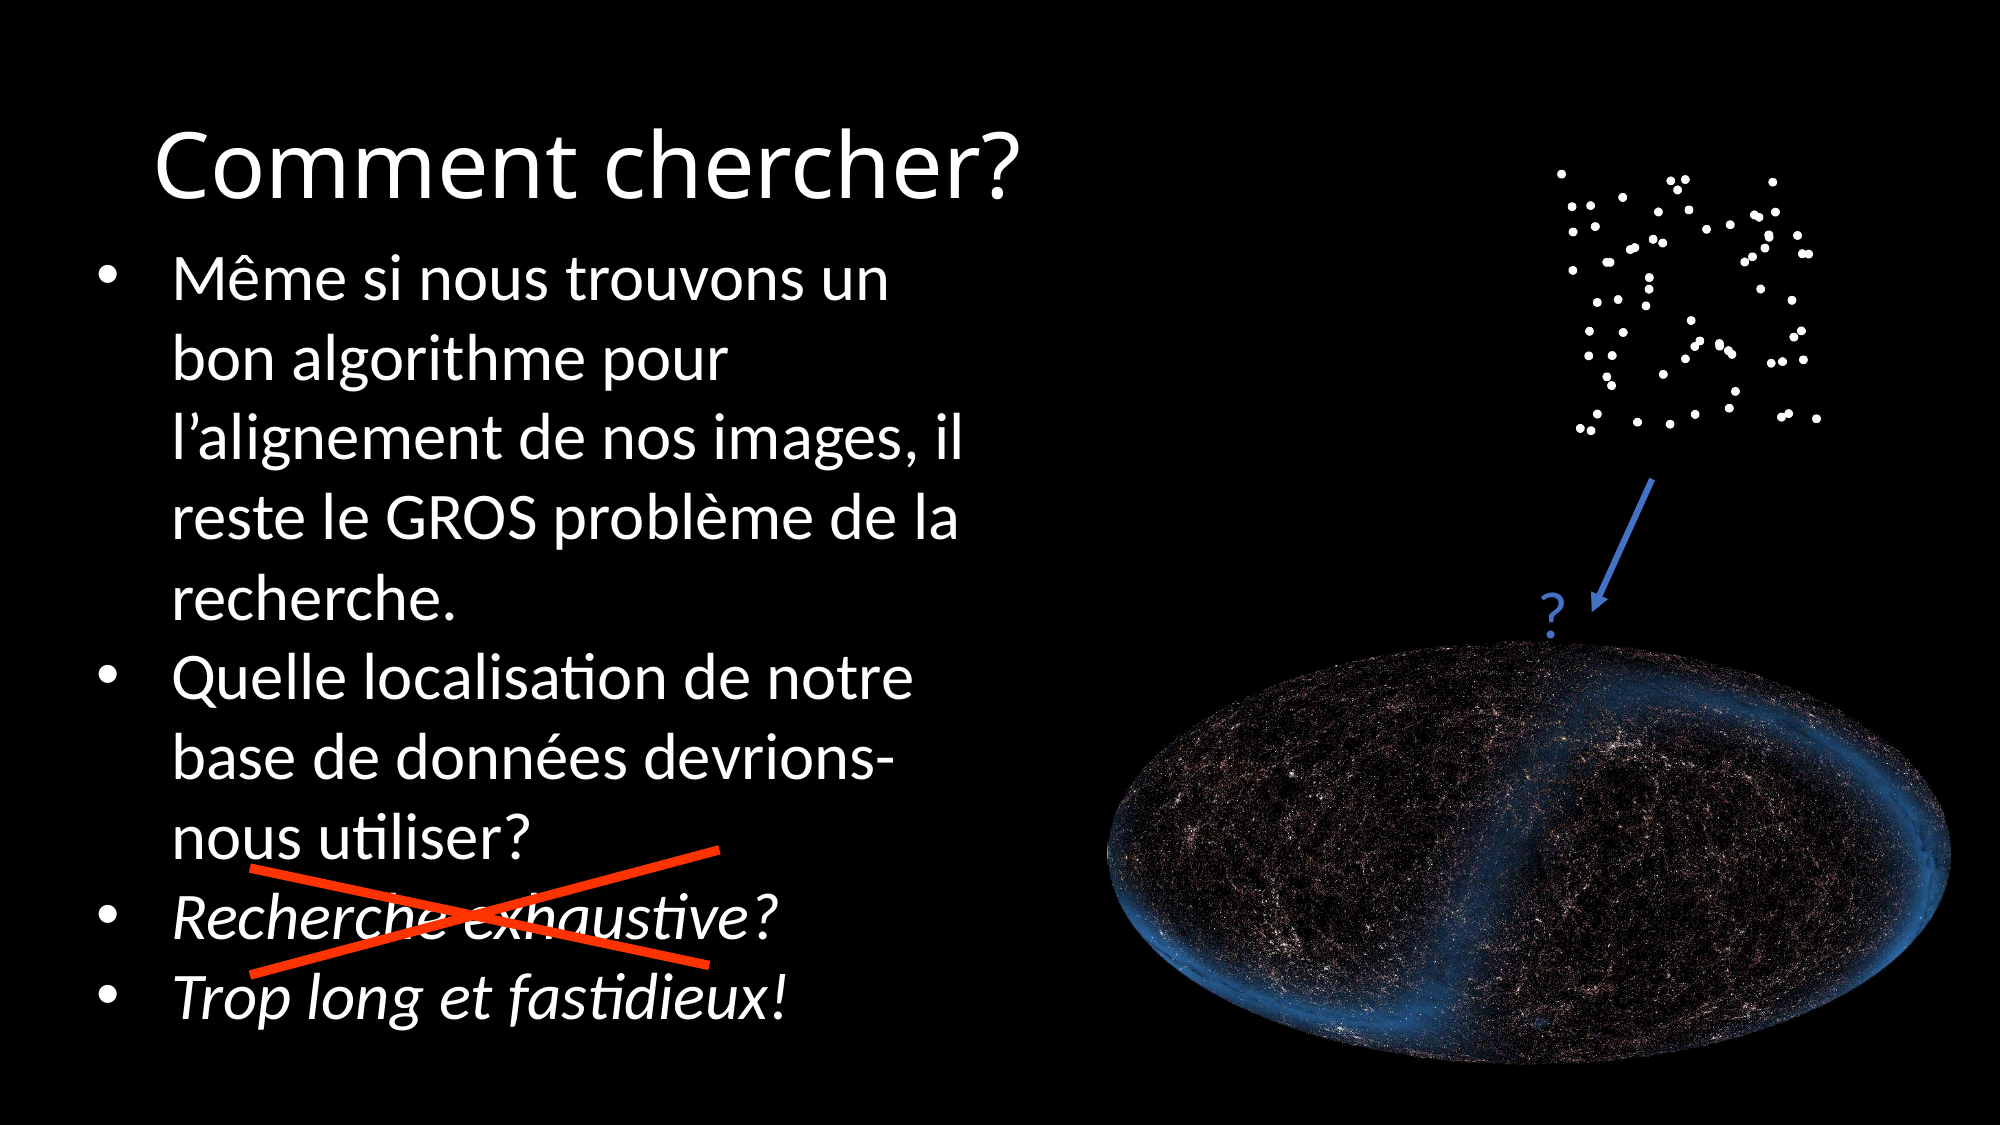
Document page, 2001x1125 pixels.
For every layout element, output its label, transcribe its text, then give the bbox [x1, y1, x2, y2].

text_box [249, 849, 720, 976]
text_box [1591, 479, 1653, 613]
text_box ? [1522, 586, 1585, 612]
text_box Même si nous trouvons un bon algorithme pour l’alignement de nos images, il reste le GROS problème de la recherche. Quelle localisation de notre base de données devrions-nous utiliser? Recherche exhaustive? Trop long et fastidieux! [81, 226, 1009, 1086]
title Comment chercher? [137, 59, 1405, 278]
picture [1101, 612, 1952, 1088]
picture [1405, 18, 1973, 586]
